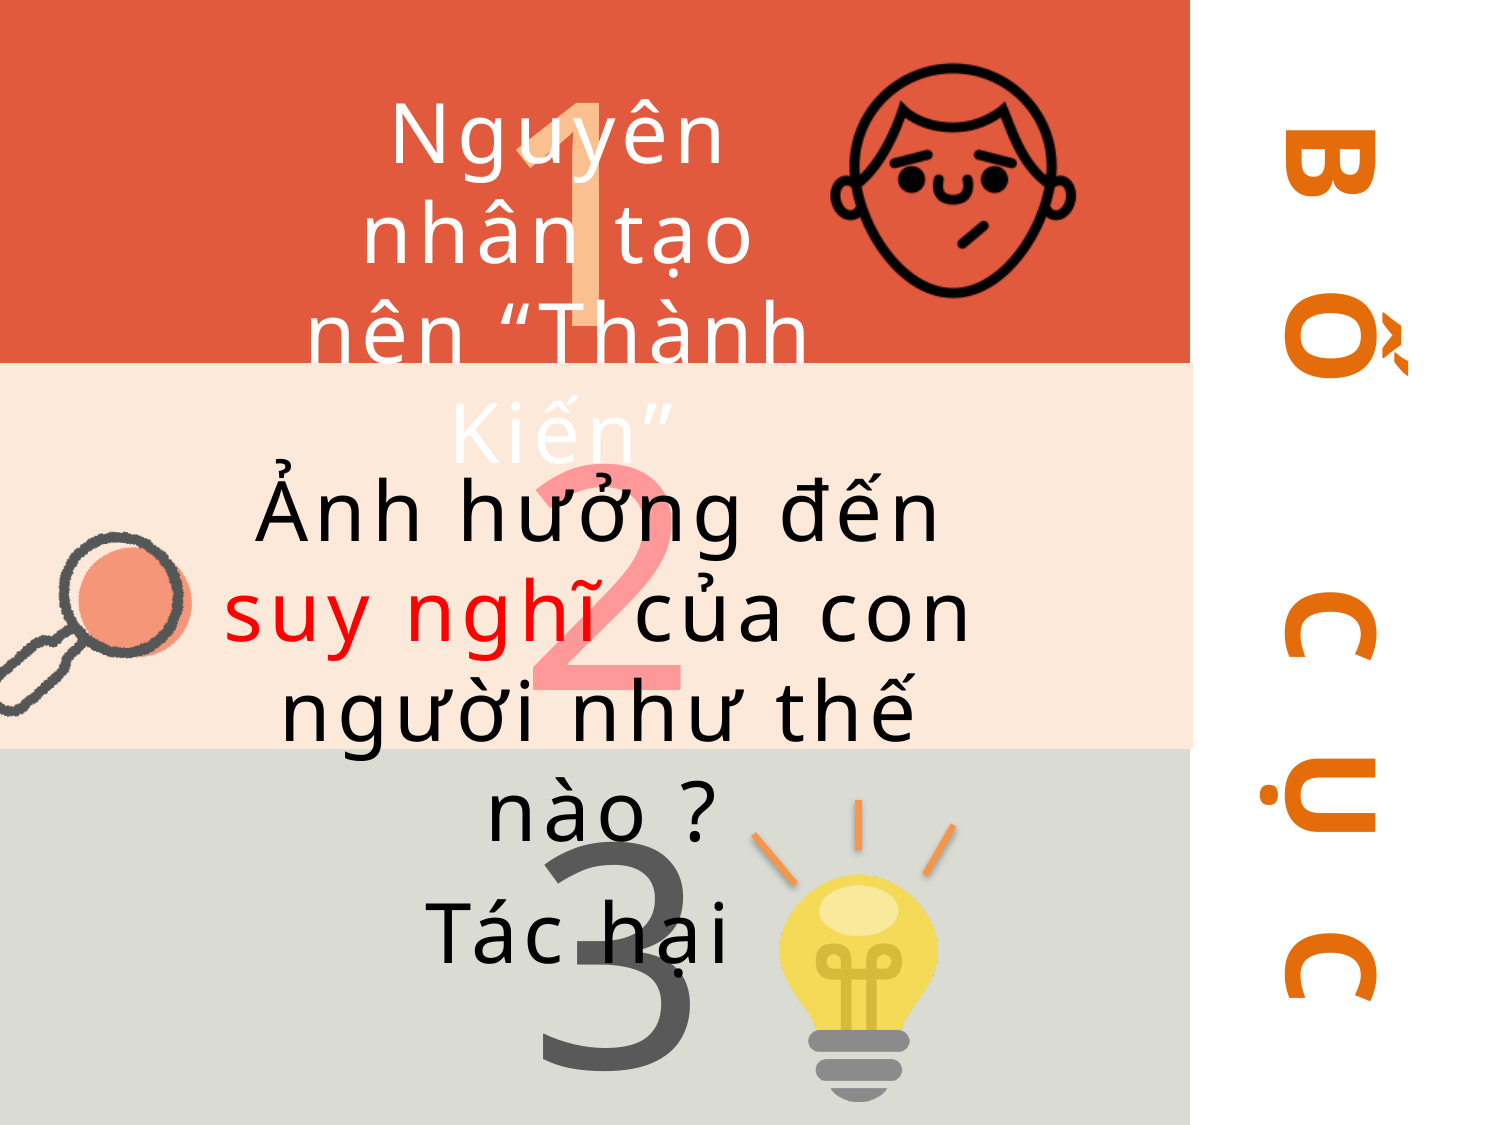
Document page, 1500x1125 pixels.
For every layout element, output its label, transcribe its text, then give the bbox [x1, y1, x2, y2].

text_box BỐ CỤC [1254, 50, 1419, 1075]
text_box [753, 833, 796, 885]
picture [0, 0, 1193, 1125]
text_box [924, 824, 954, 876]
